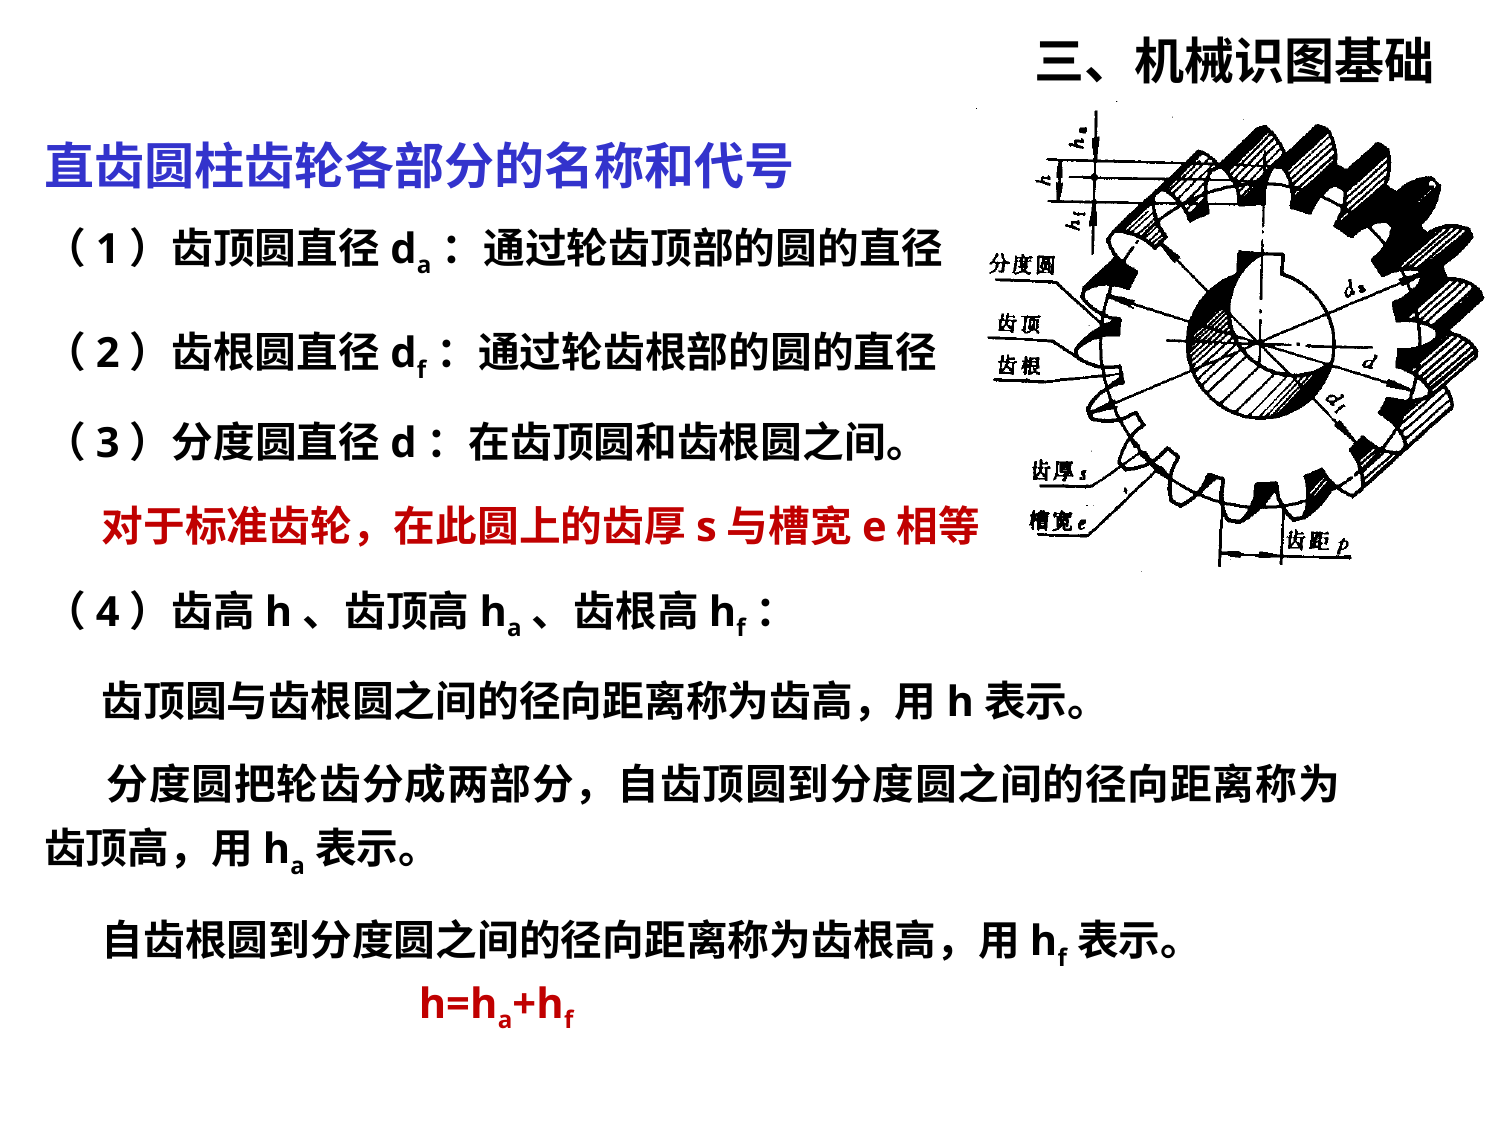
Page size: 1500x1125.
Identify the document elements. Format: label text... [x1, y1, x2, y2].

text_box 直齿圆柱齿轮各部分的名称和代号 （1）齿顶圆直径da：通过轮齿顶部的圆的直径 （2）齿根圆直径df：通过轮齿根部的圆的直径 （3）分度圆直径d：在齿顶圆和齿根圆之间。 对于标准齿轮，在此圆上的齿厚s与槽宽e相等 （4）齿高h、齿顶高ha、齿根高hf： 齿顶圆与齿根圆之间的径向距离称为齿高，用h表示。 分度圆把轮齿分成两部分，自齿顶圆到分度圆之间的径向距离称为齿顶高，用ha表示。 自齿根圆到分度圆之间的径向距离称为齿根高，用hf表示。 [29, 112, 1355, 979]
text_box h=ha+hf [404, 969, 589, 1041]
picture [973, 90, 1500, 572]
text_box 三、机械识图基础 [968, 0, 1500, 120]
